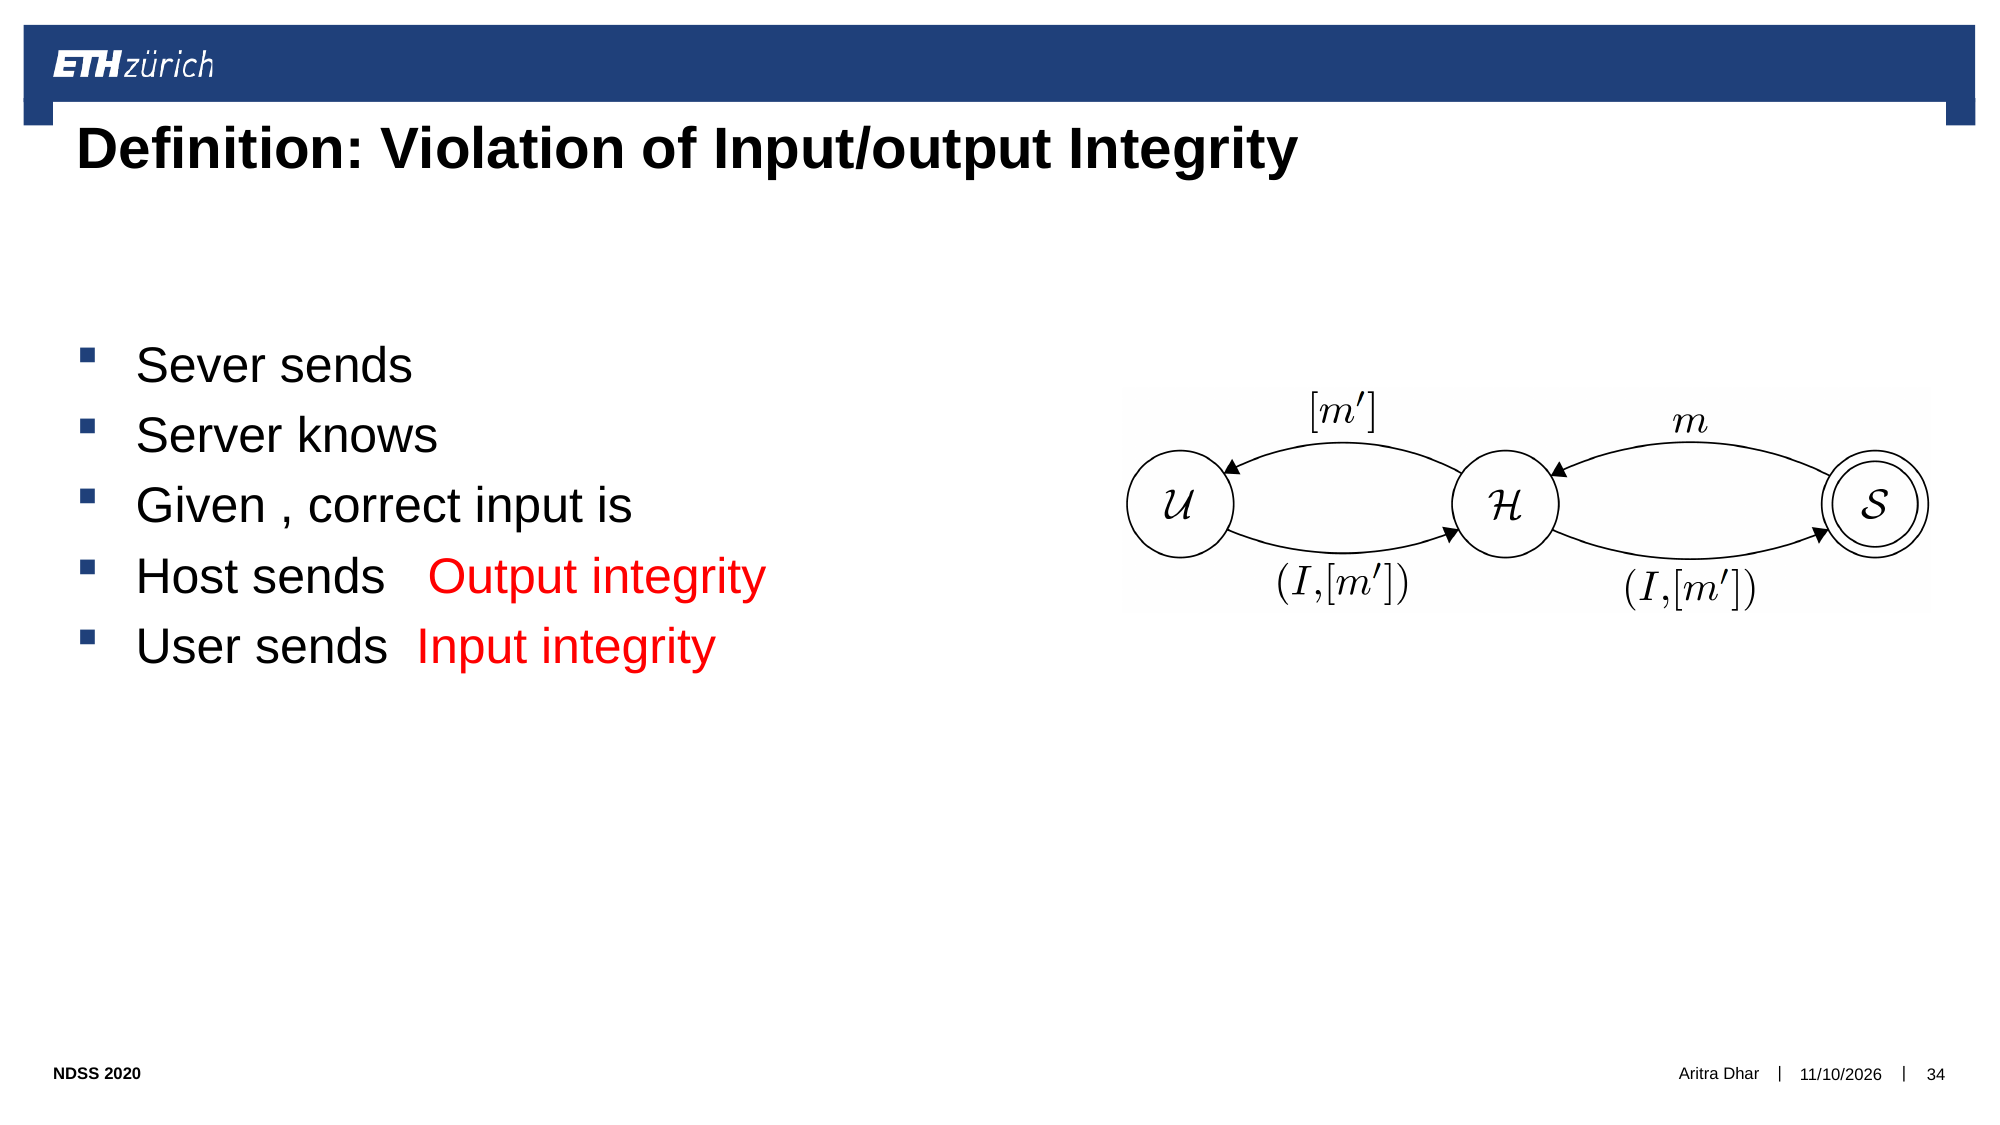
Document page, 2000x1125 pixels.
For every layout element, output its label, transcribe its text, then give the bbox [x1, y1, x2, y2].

slide_number 34 [1906, 1034, 1966, 1112]
footer Aritra Dhar [999, 1034, 1760, 1111]
title Definition: Violation of Input/output Integrity [53, 101, 1946, 262]
picture [1122, 387, 1931, 613]
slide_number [1790, 1034, 1892, 1112]
